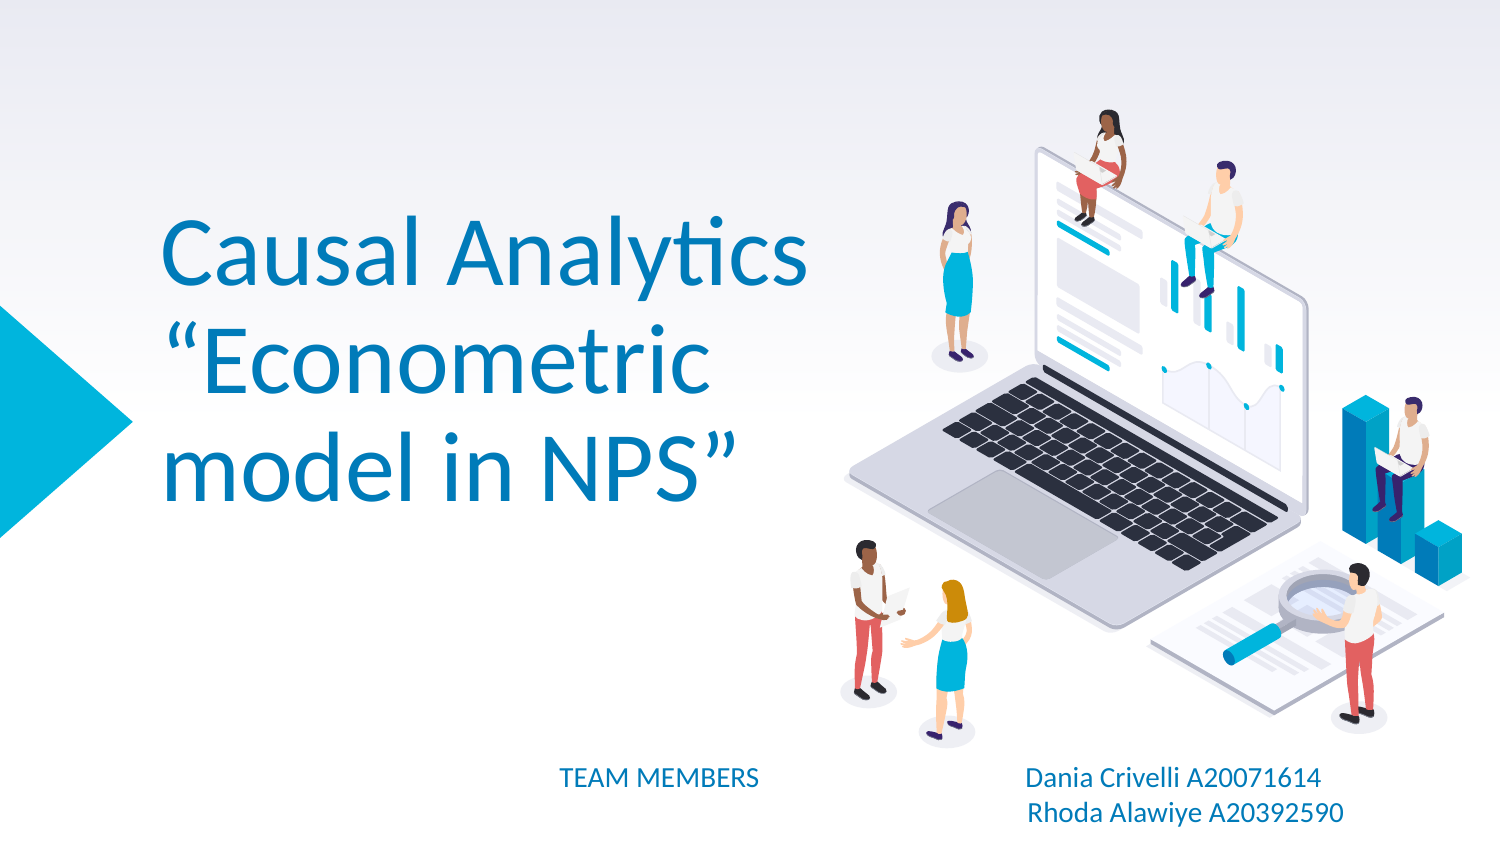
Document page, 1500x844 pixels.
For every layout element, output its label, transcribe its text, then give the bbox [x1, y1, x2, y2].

title Causal Analytics “Econometric model in NPS” [160, 304, 834, 537]
text_box TEAM MEMBERS Dania Crivelli A20071614 Rhoda Alawiye A20392590 [537, 751, 1492, 837]
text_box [839, 109, 1471, 749]
